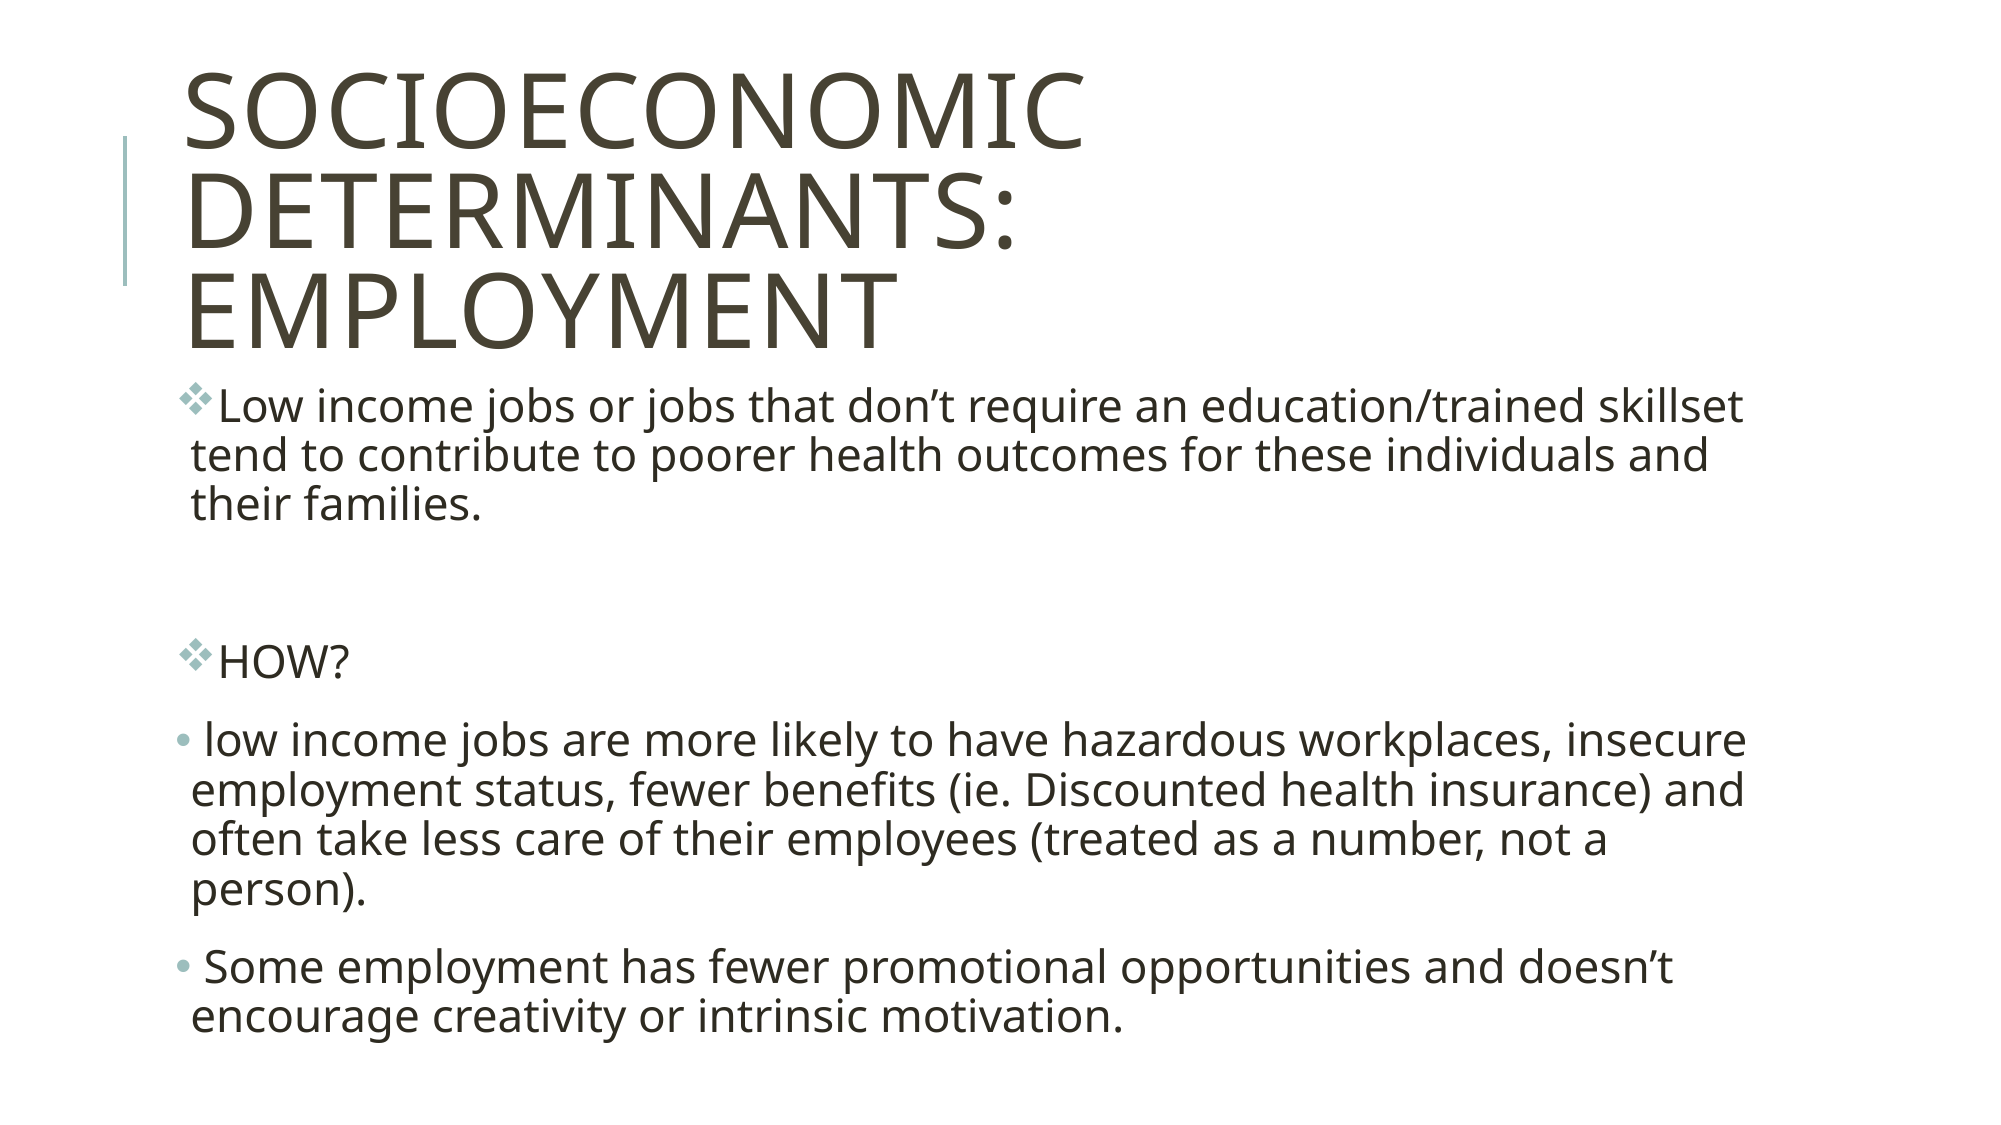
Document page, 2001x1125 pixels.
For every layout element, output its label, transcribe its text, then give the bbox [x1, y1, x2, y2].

title Socioeconomic determinants: employment [168, 96, 1763, 342]
list Low income jobs or jobs that don’t require an education/trained skillset tend to contribute to poorer health outcomes for these individuals and their families. HOW? low income jobs are more likely to have hazardous workplaces, insecure employment status, fewer benefits (ie. Discounted health insurance) and often take less care of their employees (treated as a number, not a person). Some employment has fewer promotional opportunities and doesn’t encourage creativity or intrinsic motivation. [168, 375, 1763, 1035]
